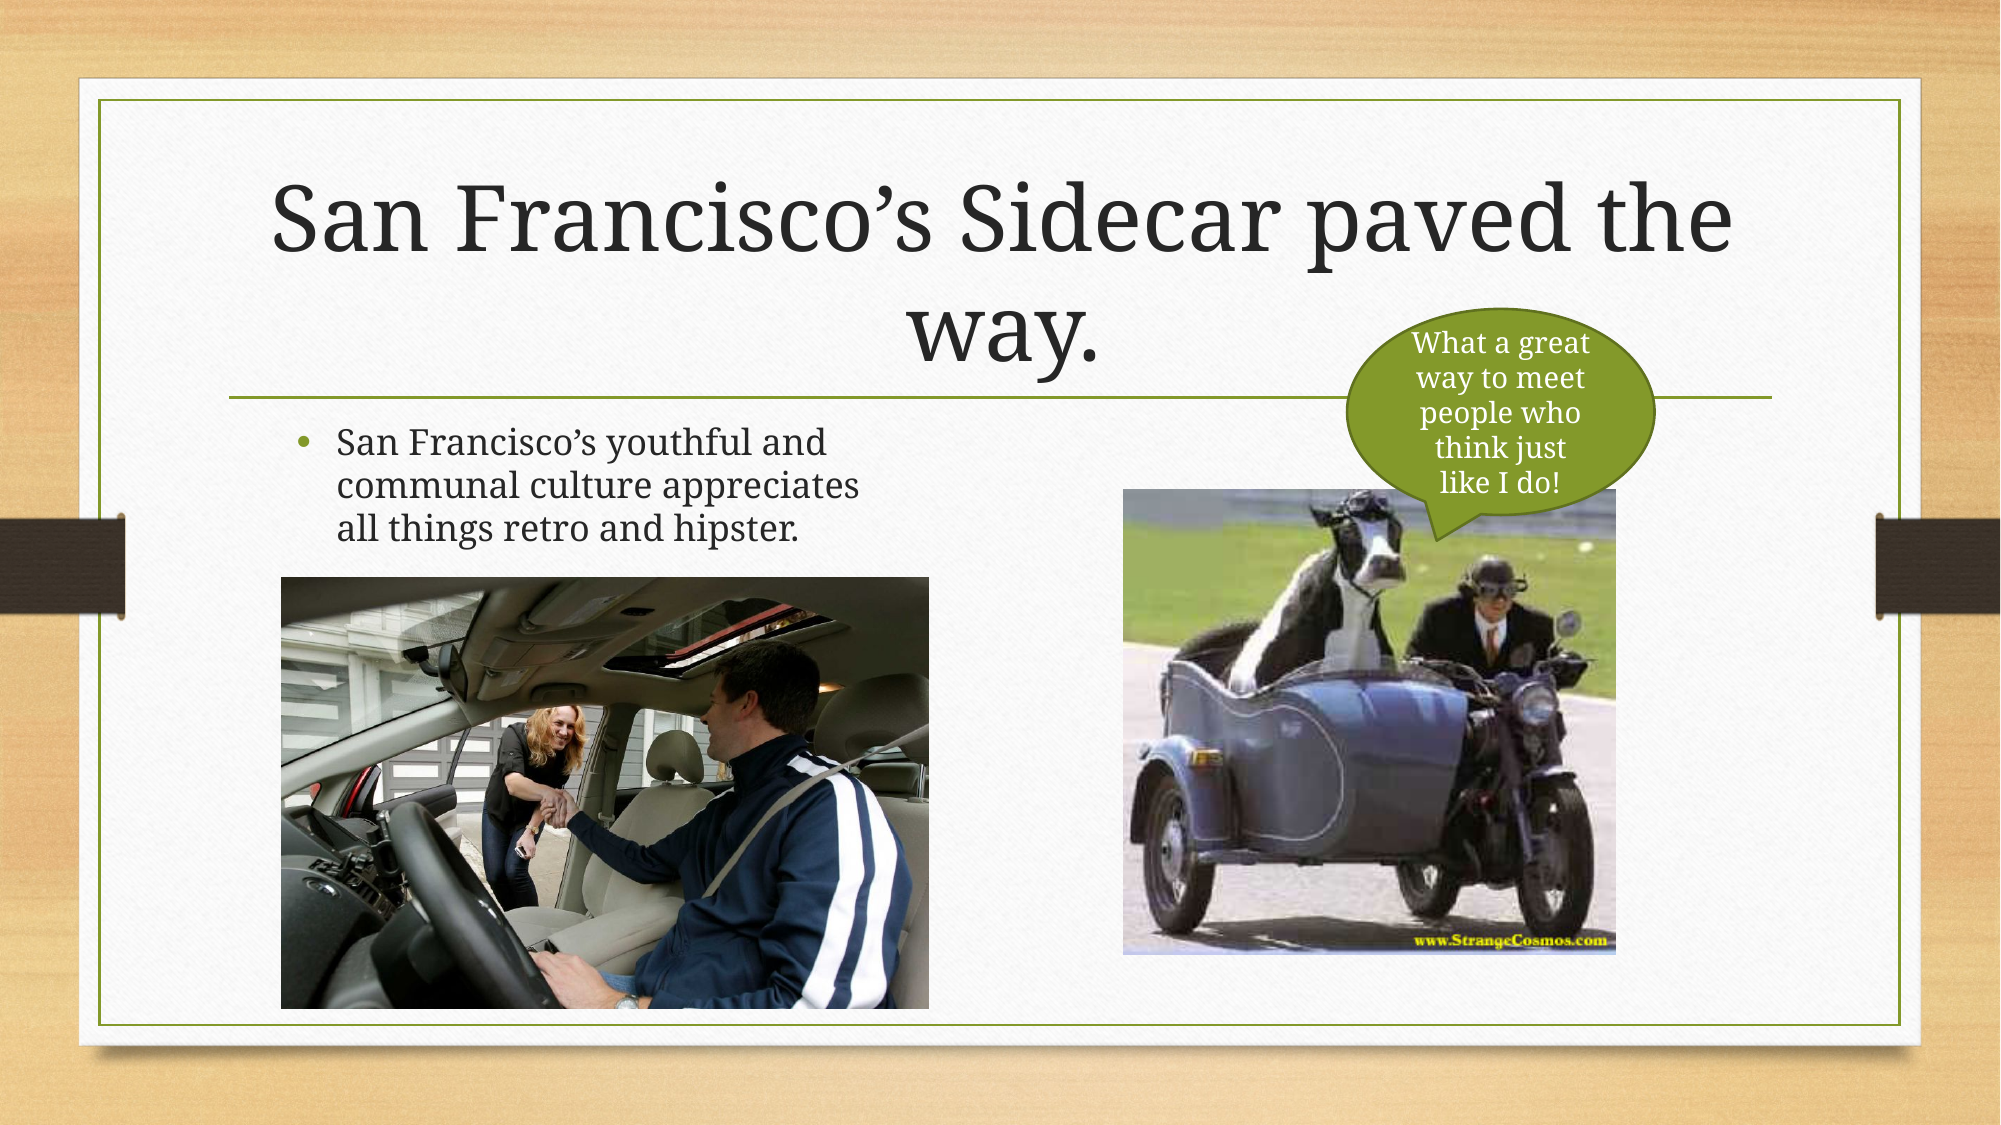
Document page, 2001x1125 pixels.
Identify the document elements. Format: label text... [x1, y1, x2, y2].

text_box What a great way to meet people who think just like I do! [1345, 307, 1656, 489]
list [281, 577, 930, 1009]
title San Francisco’s Sidecar paved the way. [216, 163, 1792, 377]
list San Francisco’s youthful and communal culture appreciates all things retro and hipster. [281, 411, 876, 567]
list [1123, 489, 1616, 956]
picture [0, 0, 2001, 1125]
